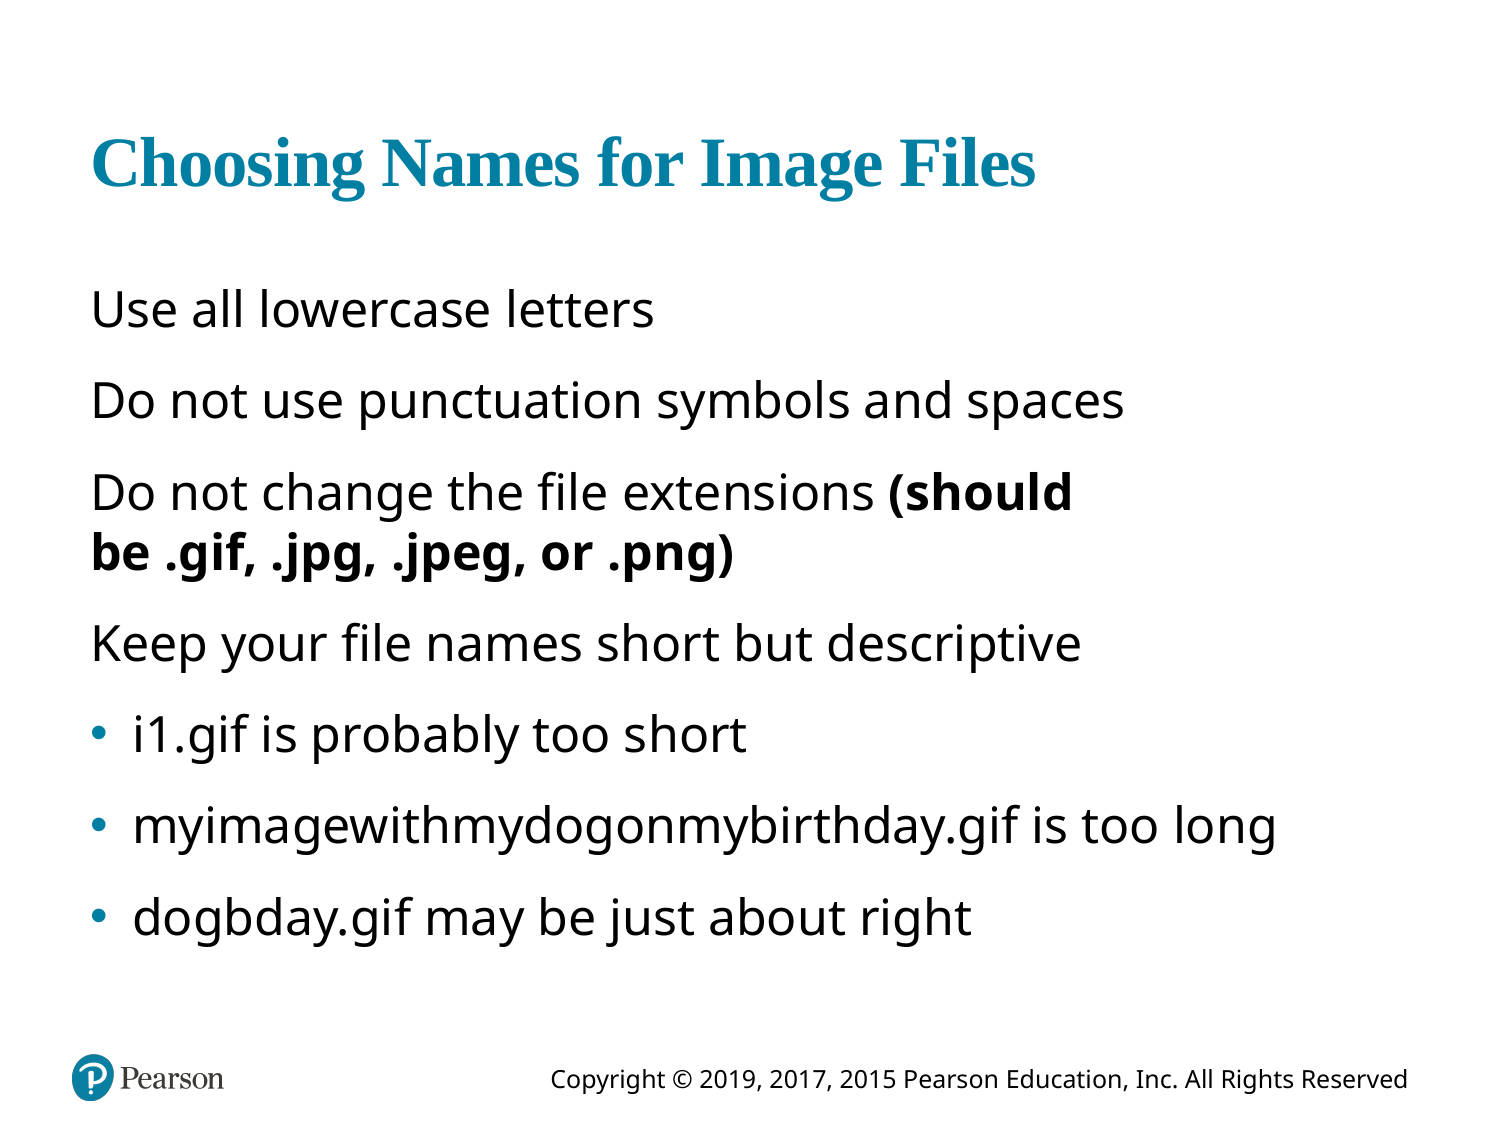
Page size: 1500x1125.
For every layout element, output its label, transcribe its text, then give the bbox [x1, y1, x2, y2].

title Choosing Names for Image Files [75, 0, 1425, 216]
picture [98, 1054, 224, 1101]
list Use all lowercase letters Do not use punctuation symbols and spaces Do not change the file extensions (should be .gif, .jpg, .jpeg, or .png) Keep your file names short but descriptive i1.gif is probably too short myimagewithmydogonmybirthday.gif is too long dogbday.gif may be just about right [75, 262, 1425, 961]
picture [72, 1054, 88, 1070]
picture [72, 1087, 83, 1101]
picture [80, 1063, 106, 1088]
